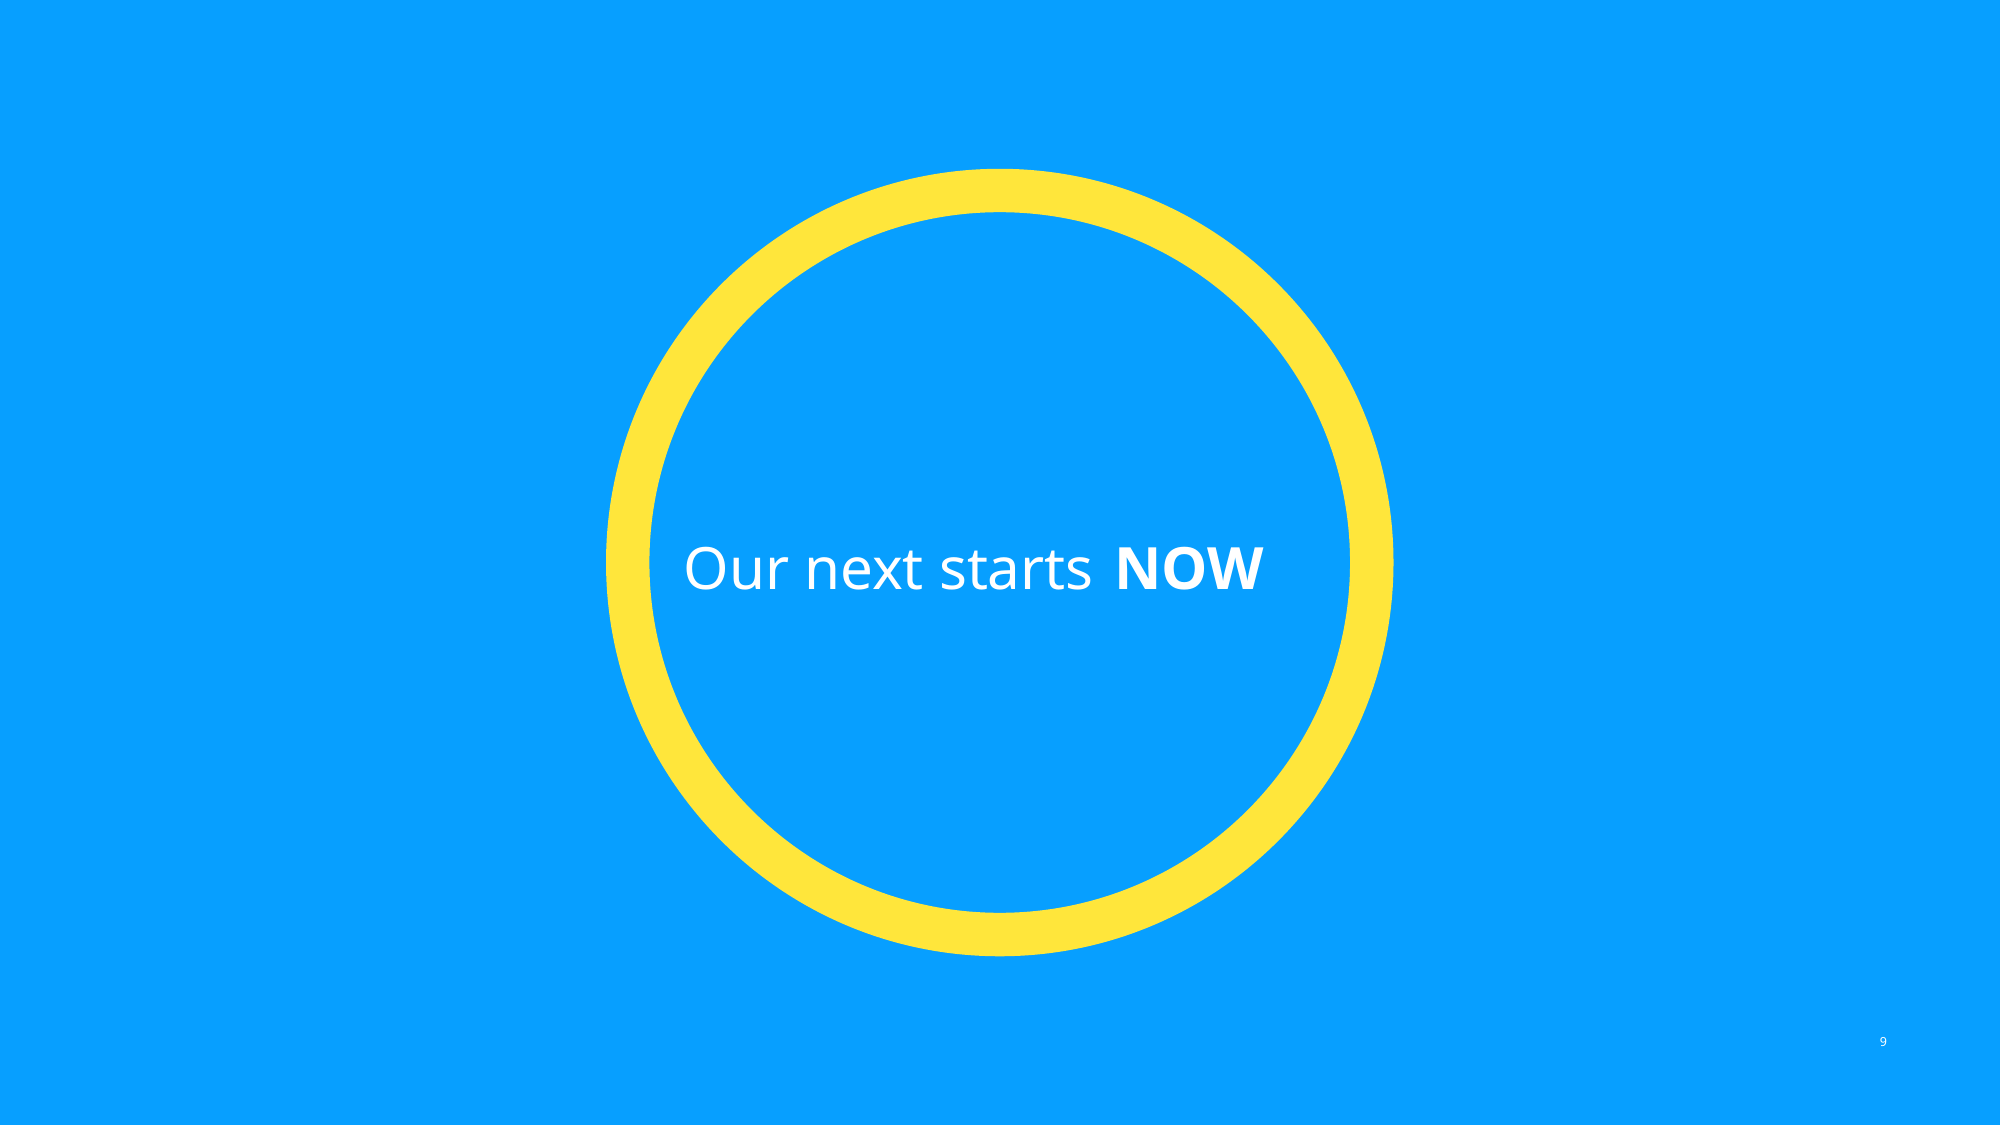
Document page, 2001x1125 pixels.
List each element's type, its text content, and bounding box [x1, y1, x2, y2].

text_box NOW [1099, 523, 1400, 609]
title Our next starts [220, 452, 1526, 673]
slide_number ‹#› [1841, 1035, 1887, 1051]
